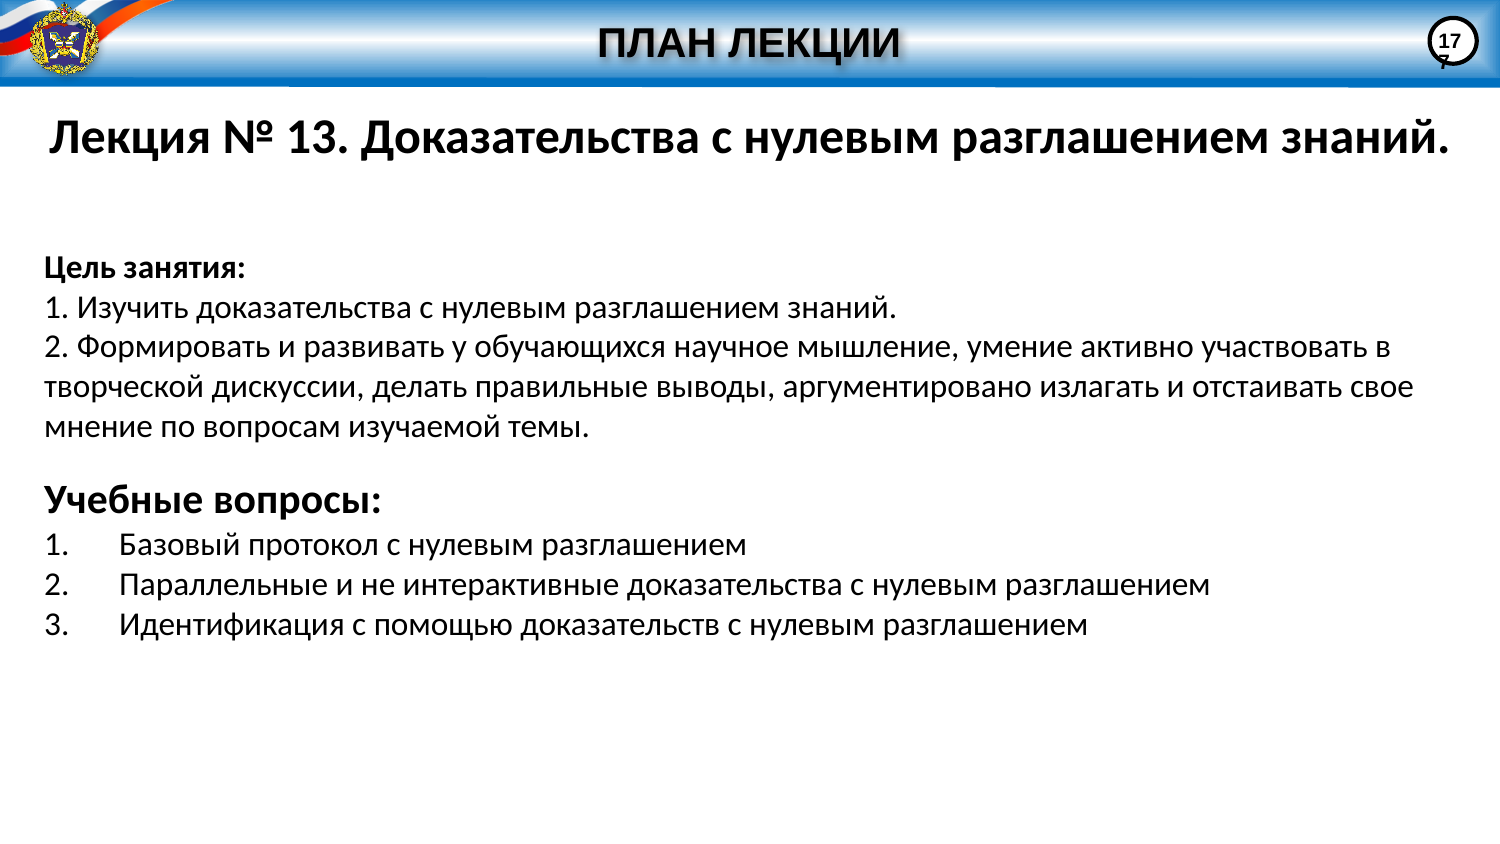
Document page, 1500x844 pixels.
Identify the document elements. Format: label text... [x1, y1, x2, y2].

text_box Учебные вопросы: Базовый протокол с нулевым разглашением Параллельные и не интерактивные доказательства с нулевым разглашением Идентификация с помощью доказательств с нулевым разглашением [29, 464, 1499, 650]
text_box Лекция № 13. Доказательства с нулевым разглашением знаний. [0, 96, 1500, 231]
text_box Цель занятия: 1. Изучить доказательства с нулевым разглашением знаний. 2. Формировать и развивать у обучающихся научное мышление, умение активно участвовать в творческой дискуссии, делать правильные выводы, аргументировано излагать и отстаивать свое мнение по вопросам изучаемой темы. [29, 237, 1500, 452]
slide_number 177 [1423, 12, 1483, 68]
title ПЛАН ЛЕКЦИИ [0, 0, 1499, 84]
